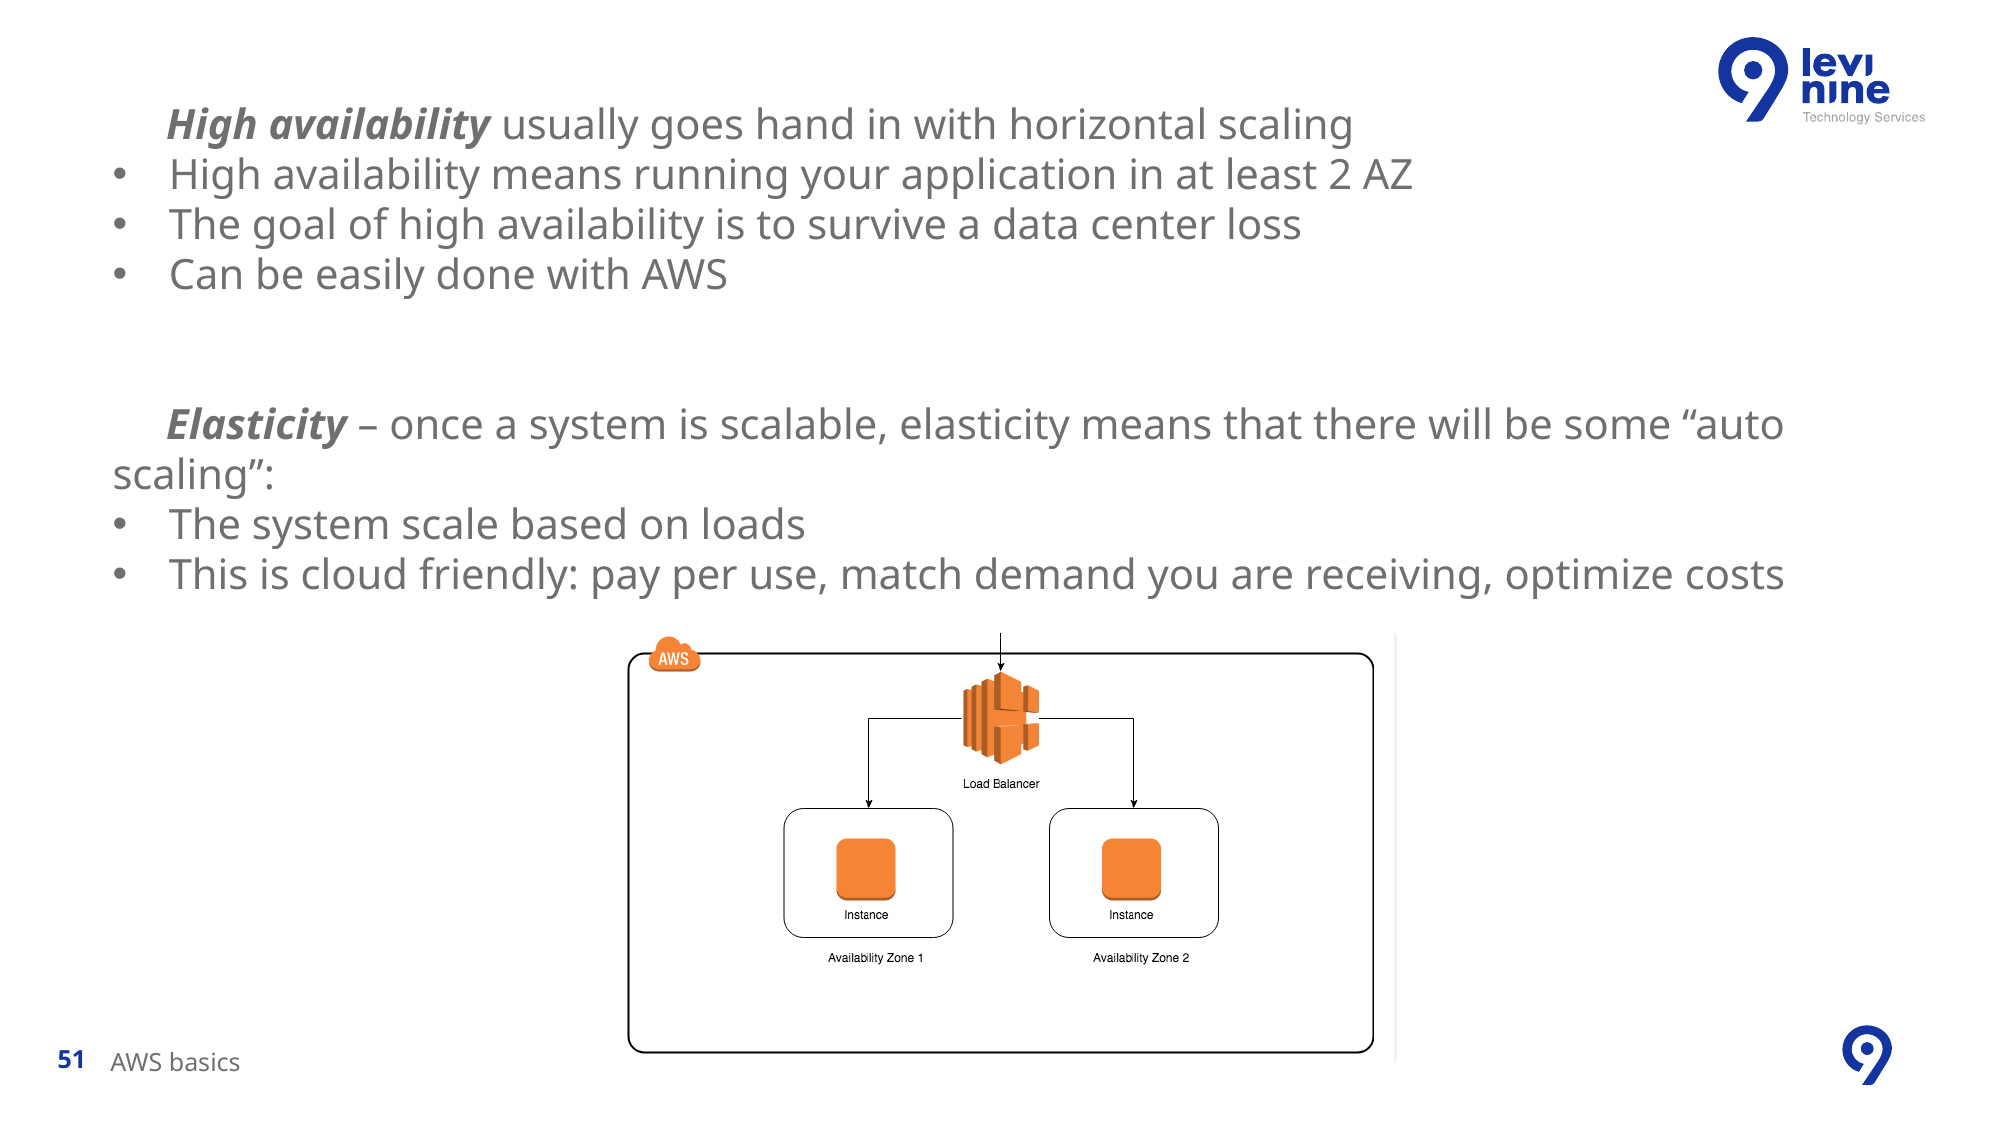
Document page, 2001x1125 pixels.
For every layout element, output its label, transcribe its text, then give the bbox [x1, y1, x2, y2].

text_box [1718, 37, 1925, 125]
picture [602, 633, 1397, 1061]
footer AWS basics [110, 1045, 1289, 1077]
slide_number 51 [57, 1045, 103, 1077]
text_box High availability usually goes hand in with horizontal scaling High availability means running your application in at least 2 AZ The goal of high availability is to survive a data center loss Can be easily done with AWS Elasticity – once a system is scalable, elasticity means that there will be some “auto scaling”: The system scale based on loads This is cloud friendly: pay per use, match demand you are receiving, optimize costs [106, 92, 1887, 755]
